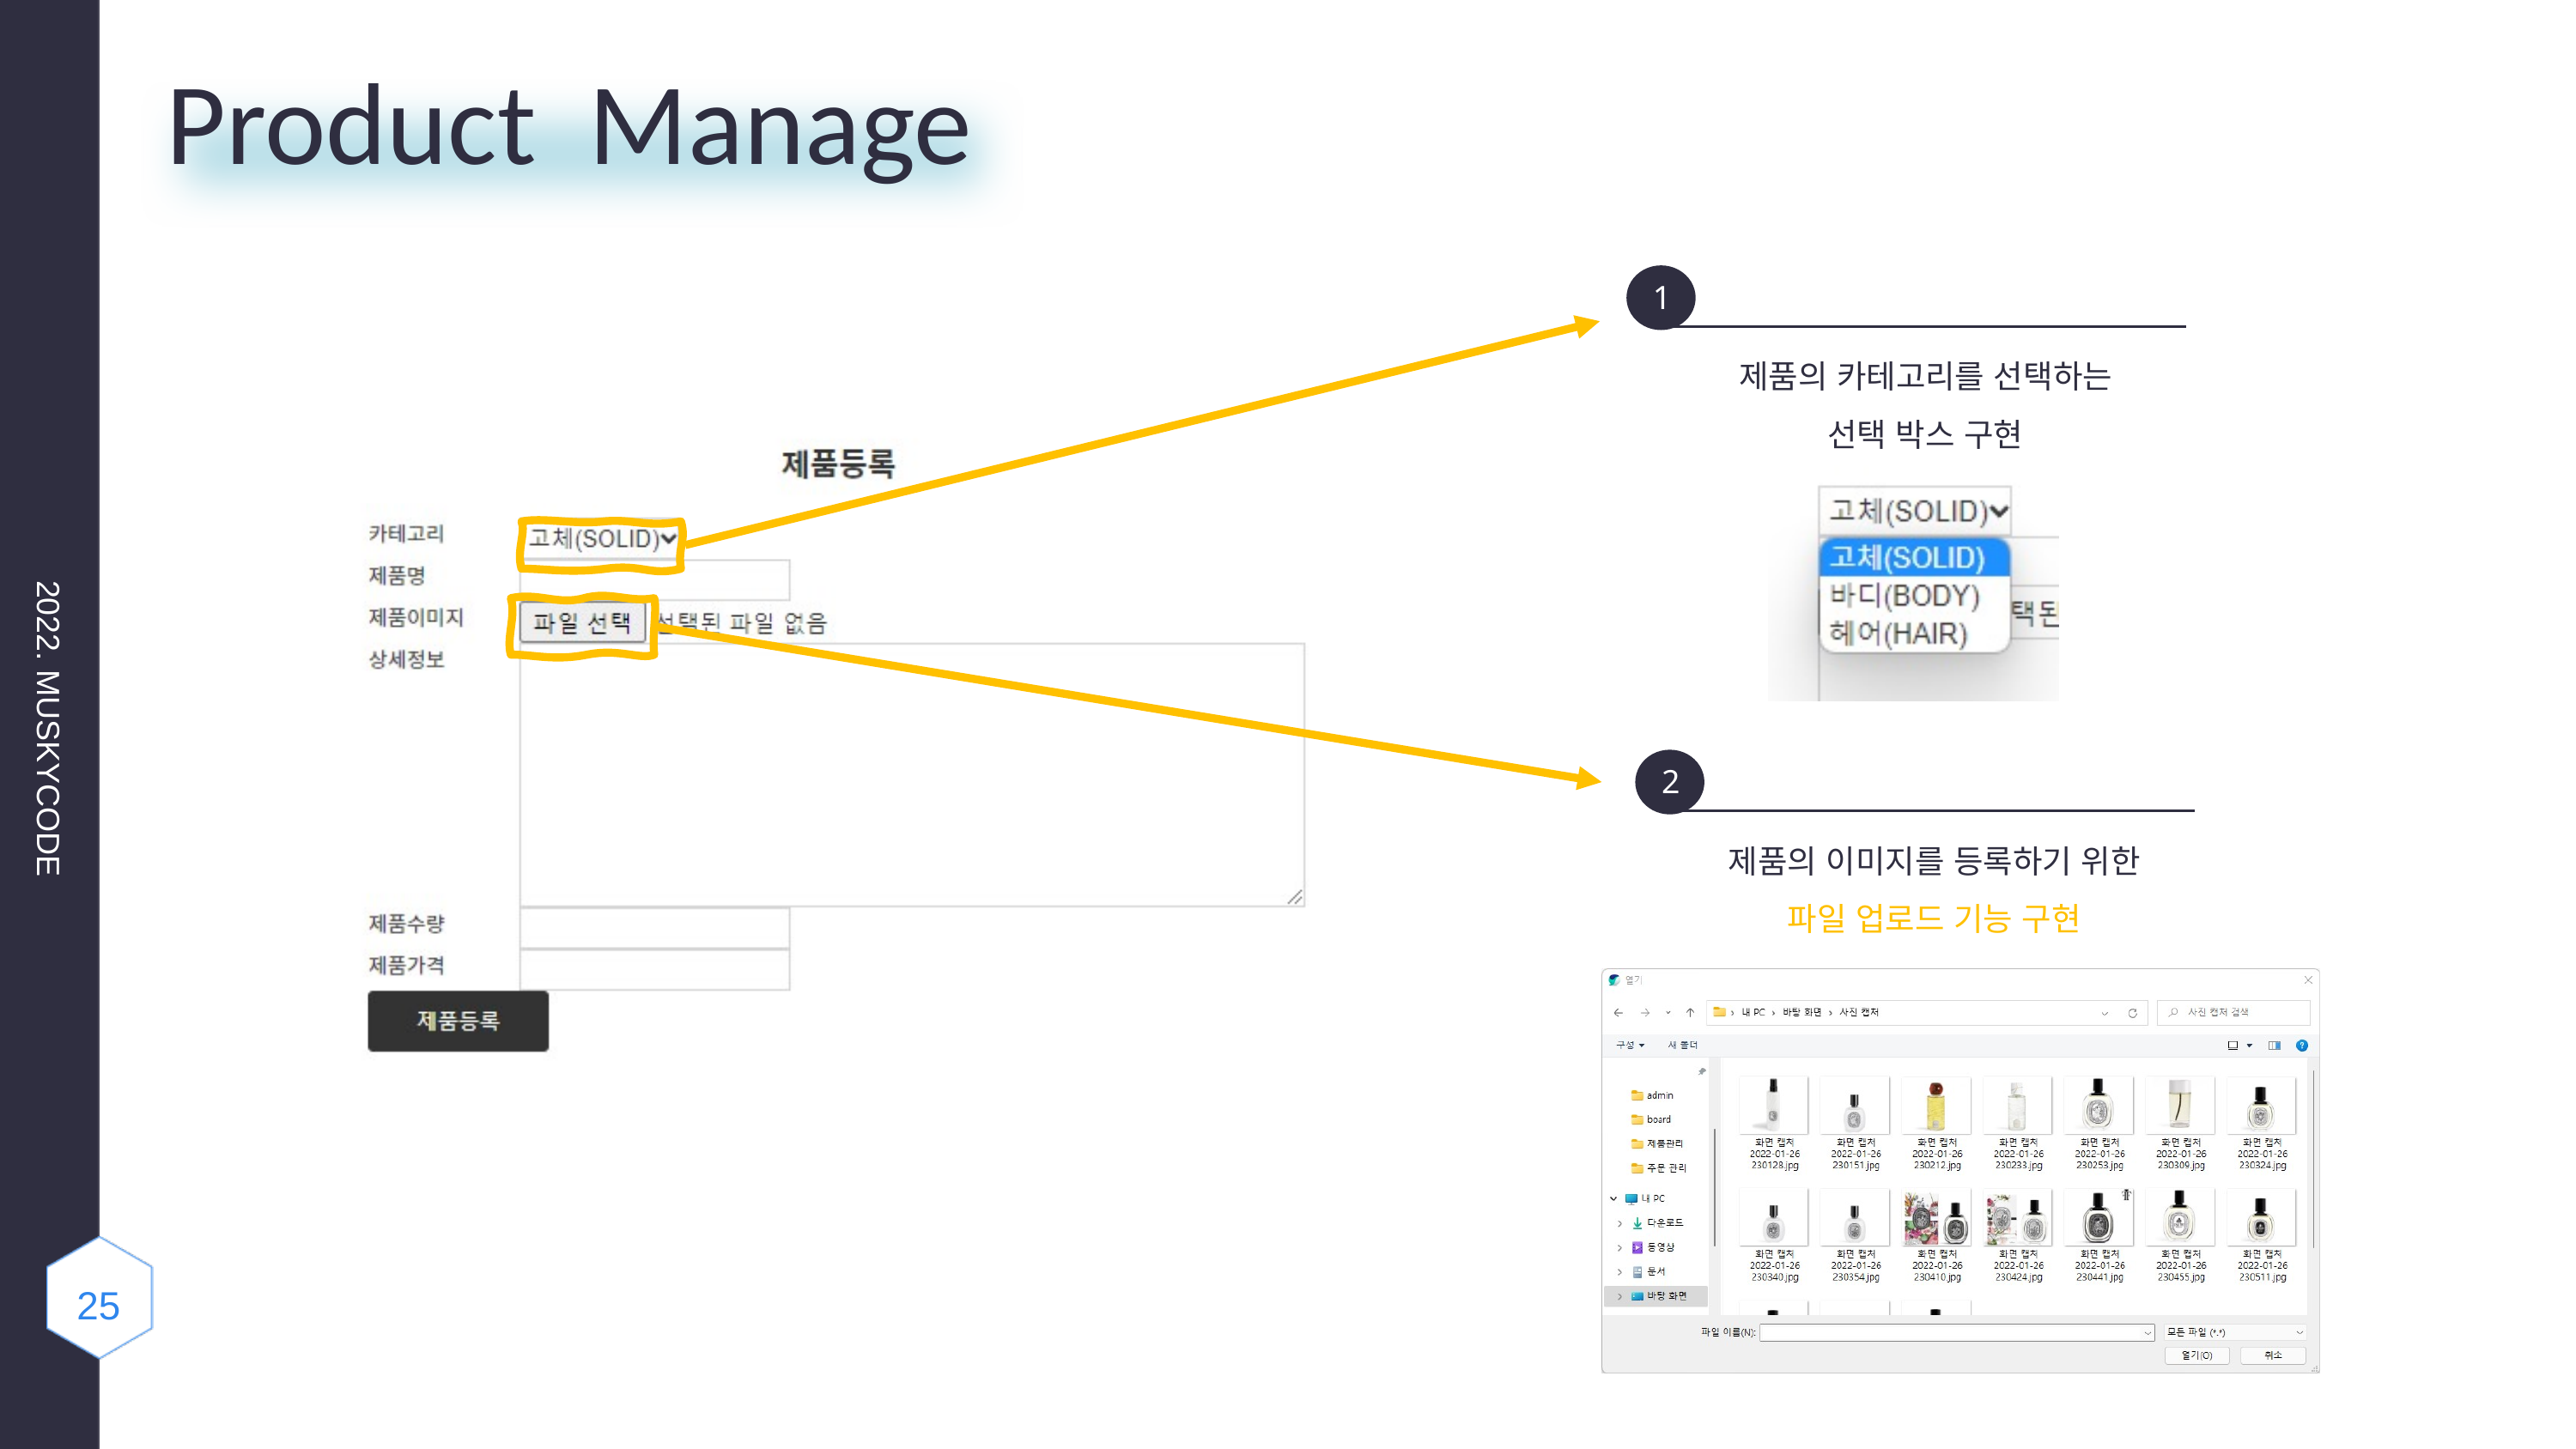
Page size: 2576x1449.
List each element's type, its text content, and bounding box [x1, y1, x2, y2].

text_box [27, 1236, 169, 1361]
picture [0, 0, 100, 1449]
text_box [337, 264, 2320, 1373]
text_box Product Manage [153, 41, 1053, 194]
